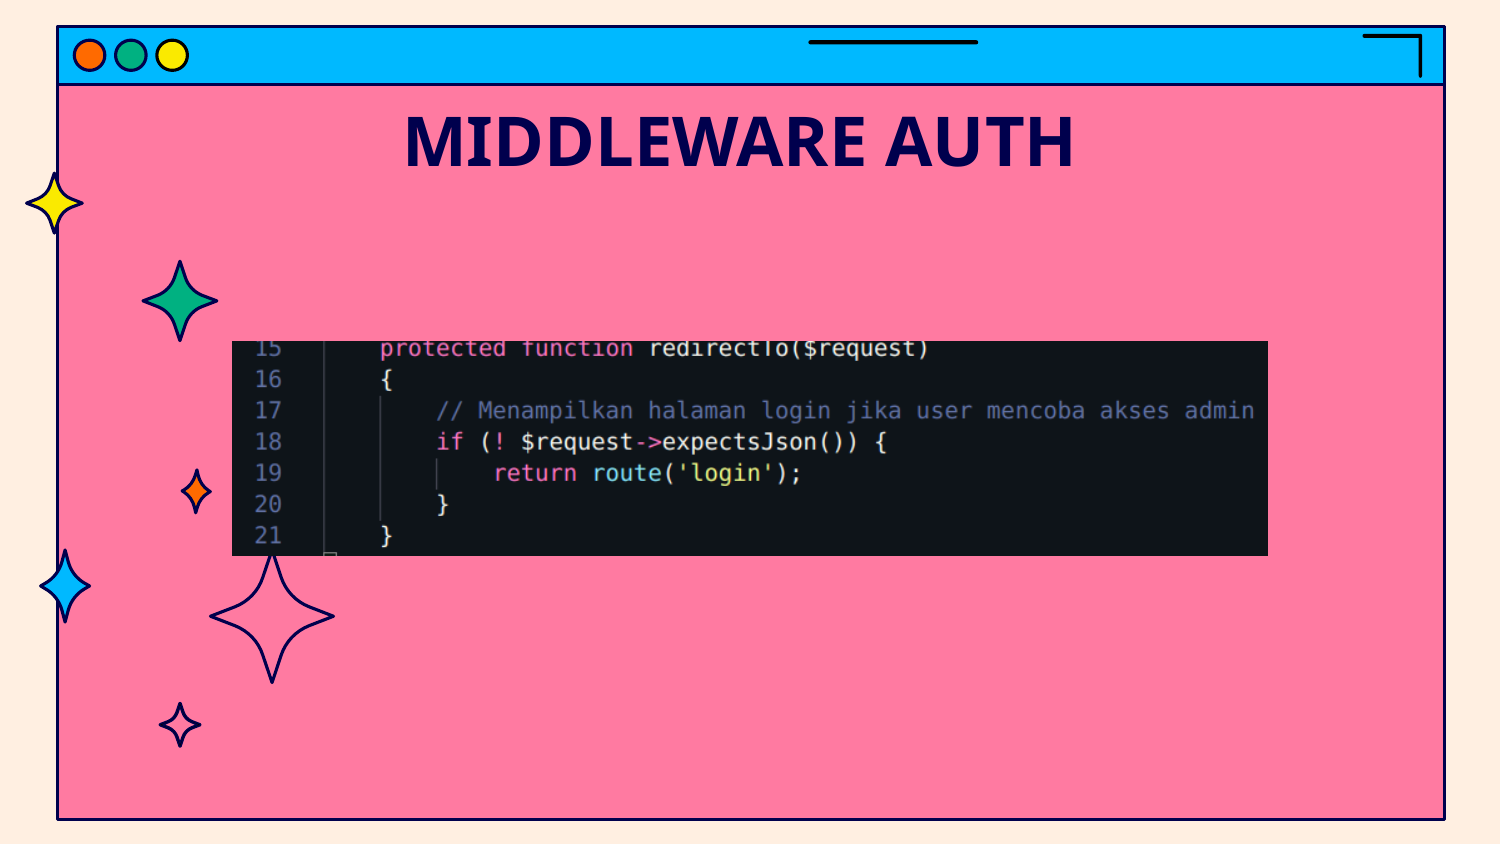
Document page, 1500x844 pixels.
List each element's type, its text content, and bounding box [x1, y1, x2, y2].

text_box MIDDLEWARE AUTH [3, 83, 1477, 177]
picture [232, 340, 1268, 557]
text_box [159, 702, 201, 747]
